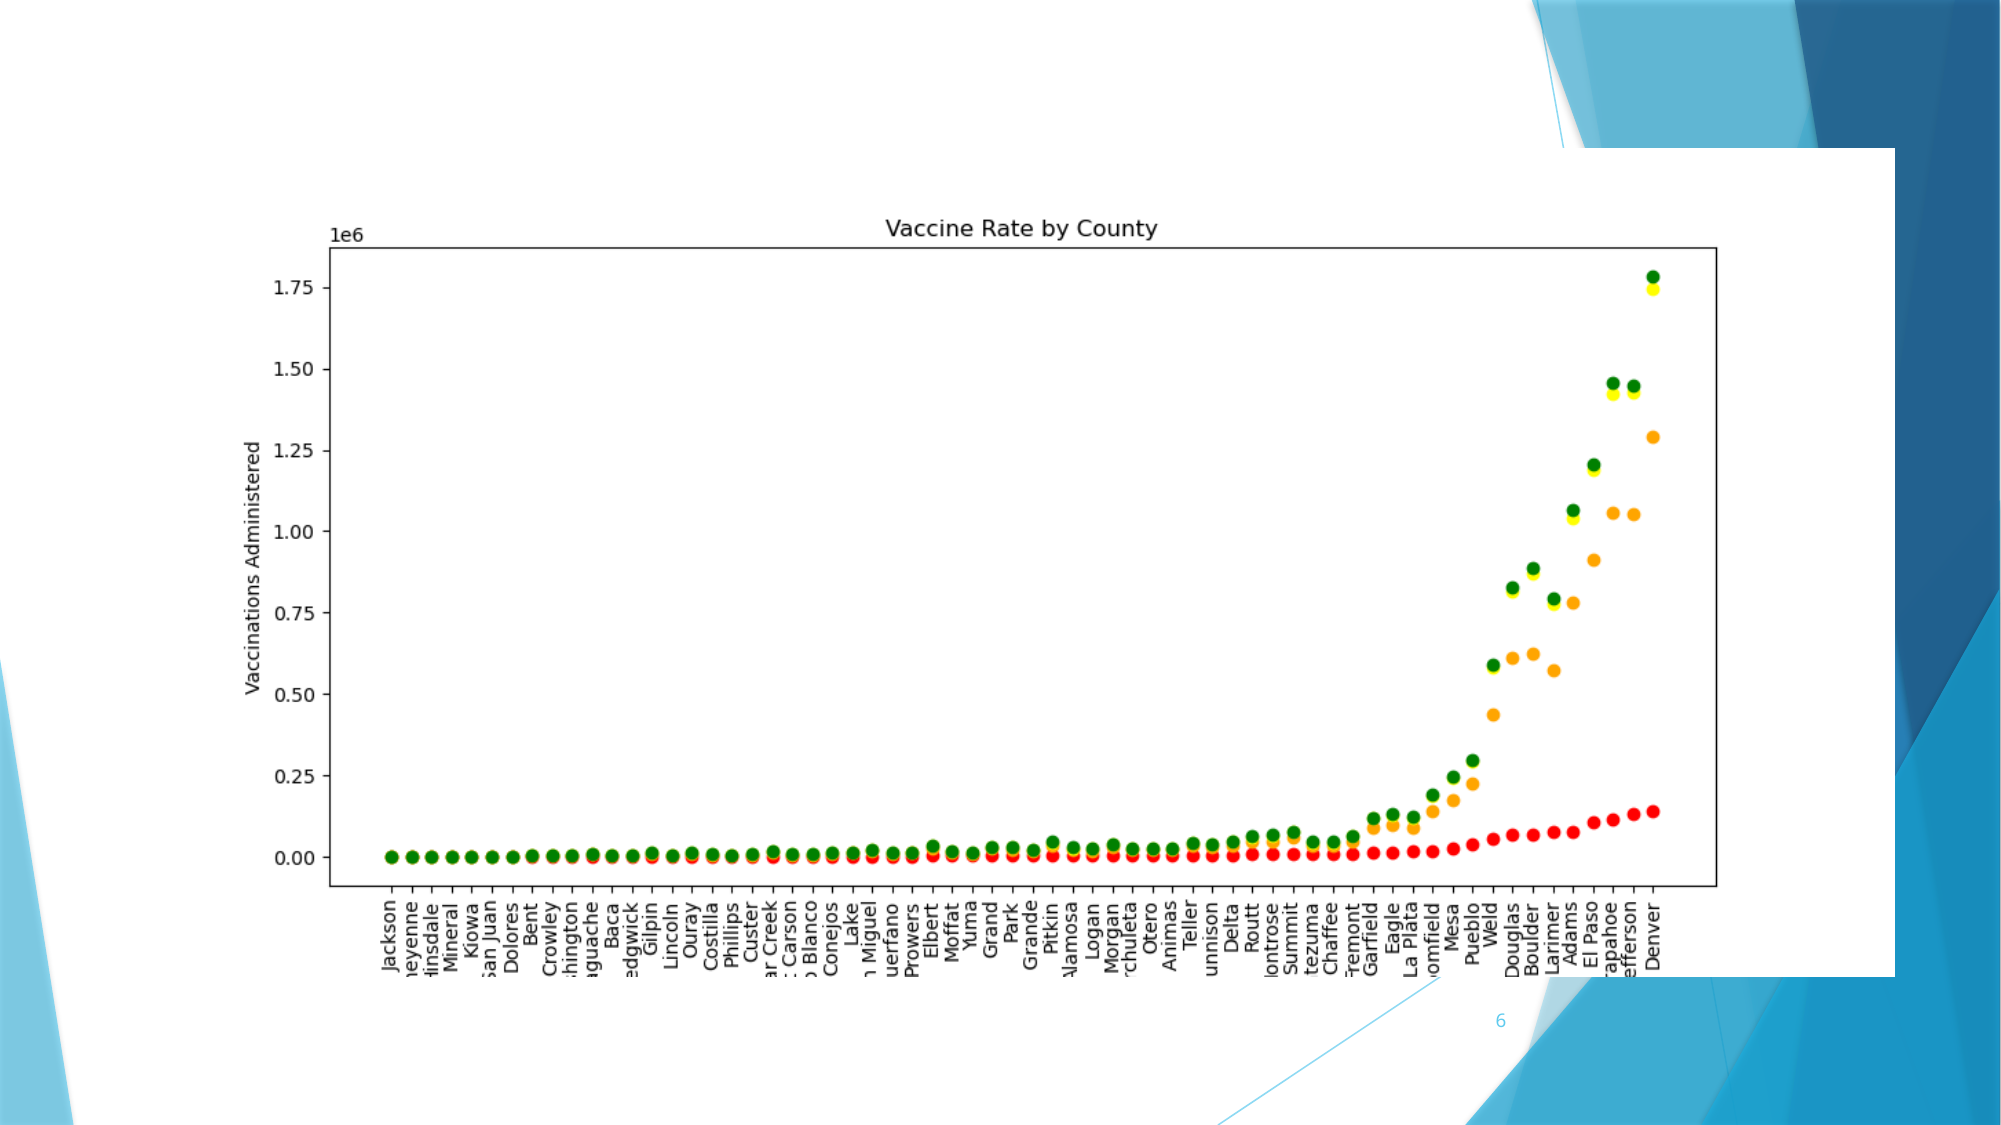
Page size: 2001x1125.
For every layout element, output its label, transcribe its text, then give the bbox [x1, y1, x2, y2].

slide_number 6 [1409, 991, 1522, 1051]
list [104, 148, 1895, 977]
